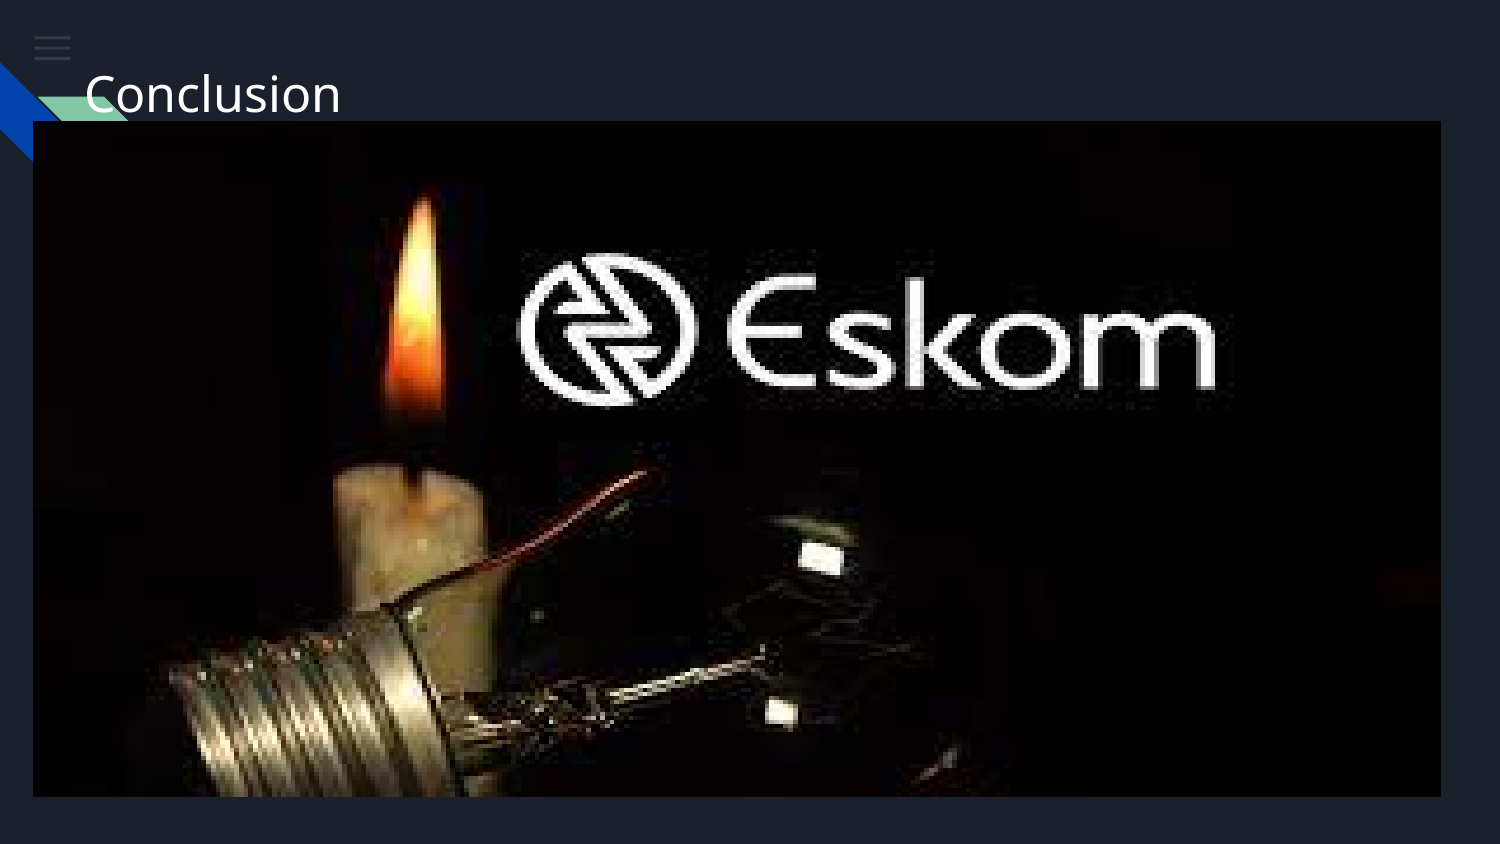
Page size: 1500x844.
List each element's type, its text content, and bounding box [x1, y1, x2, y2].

title Conclusion [69, 47, 1224, 119]
picture [33, 120, 1441, 798]
